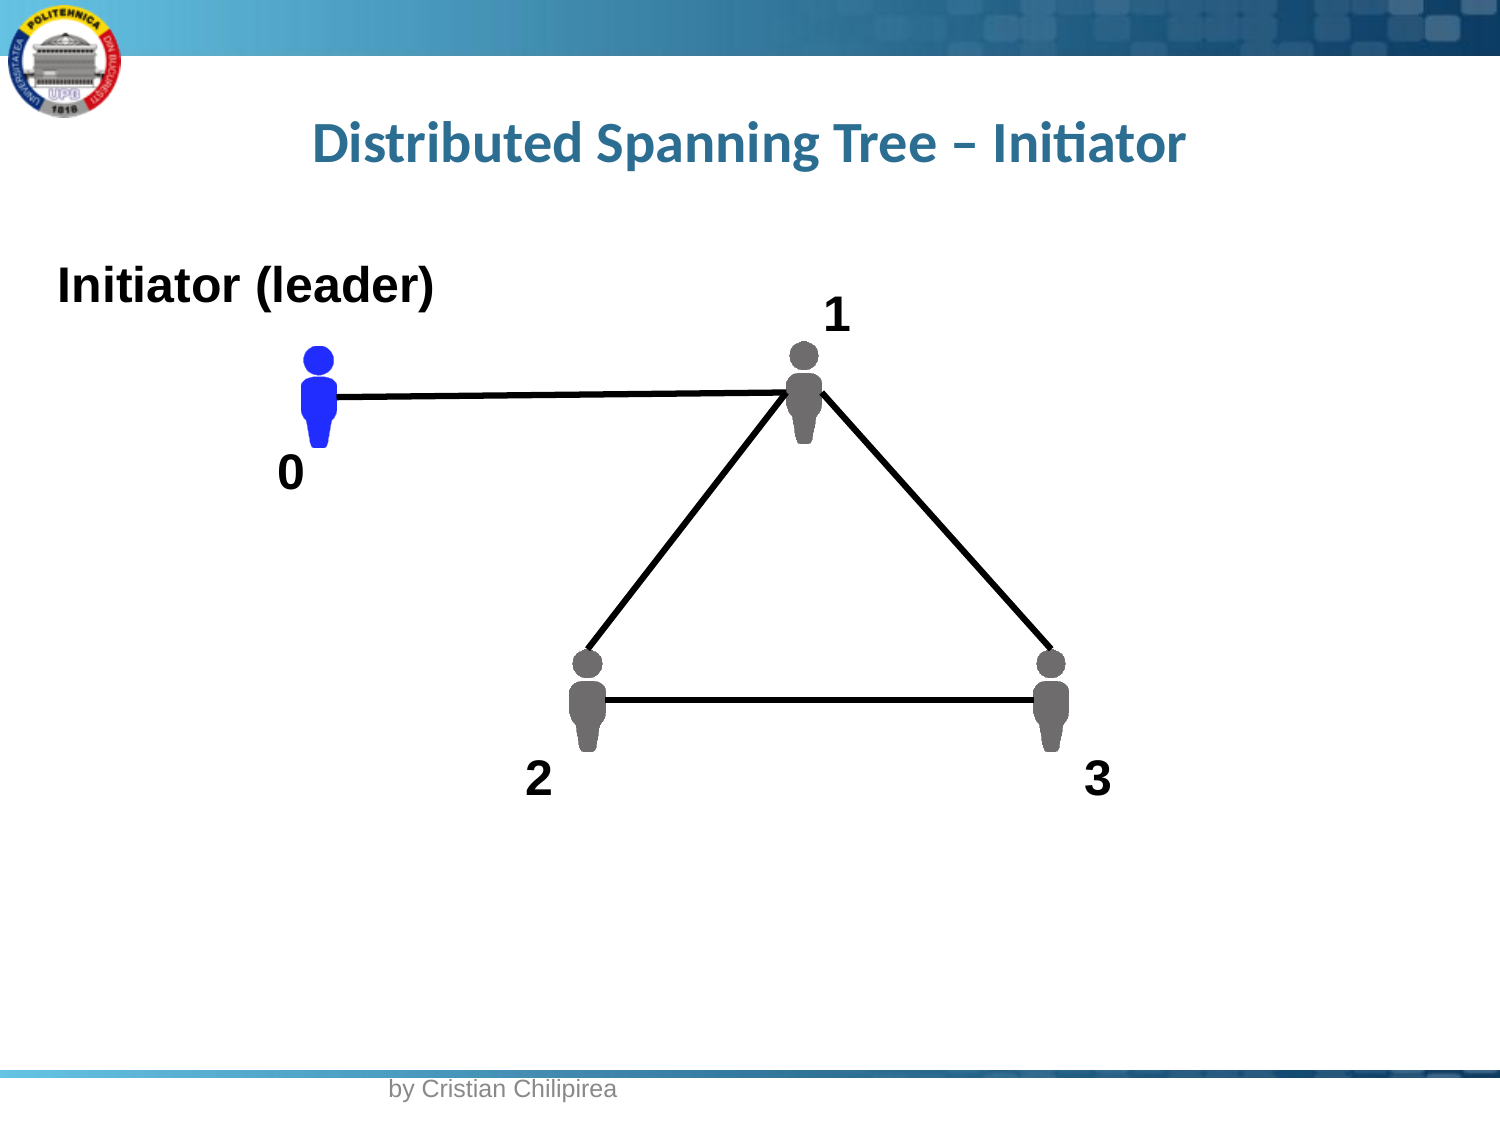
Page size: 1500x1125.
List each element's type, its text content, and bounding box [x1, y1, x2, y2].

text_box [821, 392, 1052, 650]
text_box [336, 392, 585, 398]
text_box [587, 392, 787, 650]
picture [785, 341, 822, 444]
picture [569, 648, 606, 752]
text_box 2 [510, 738, 568, 813]
picture [0, 0, 1500, 118]
text_box 1 [809, 273, 867, 349]
text_box Initiator (leader) [42, 245, 452, 320]
picture [1033, 648, 1070, 752]
title Distributed Spanning Tree – Initiator [51, 102, 1449, 178]
text_box 0 [263, 432, 321, 508]
footer by Cristian Chilipirea [373, 1074, 1127, 1111]
picture [0, 1070, 1500, 1078]
picture [300, 346, 337, 448]
text_box 3 [1069, 738, 1127, 813]
